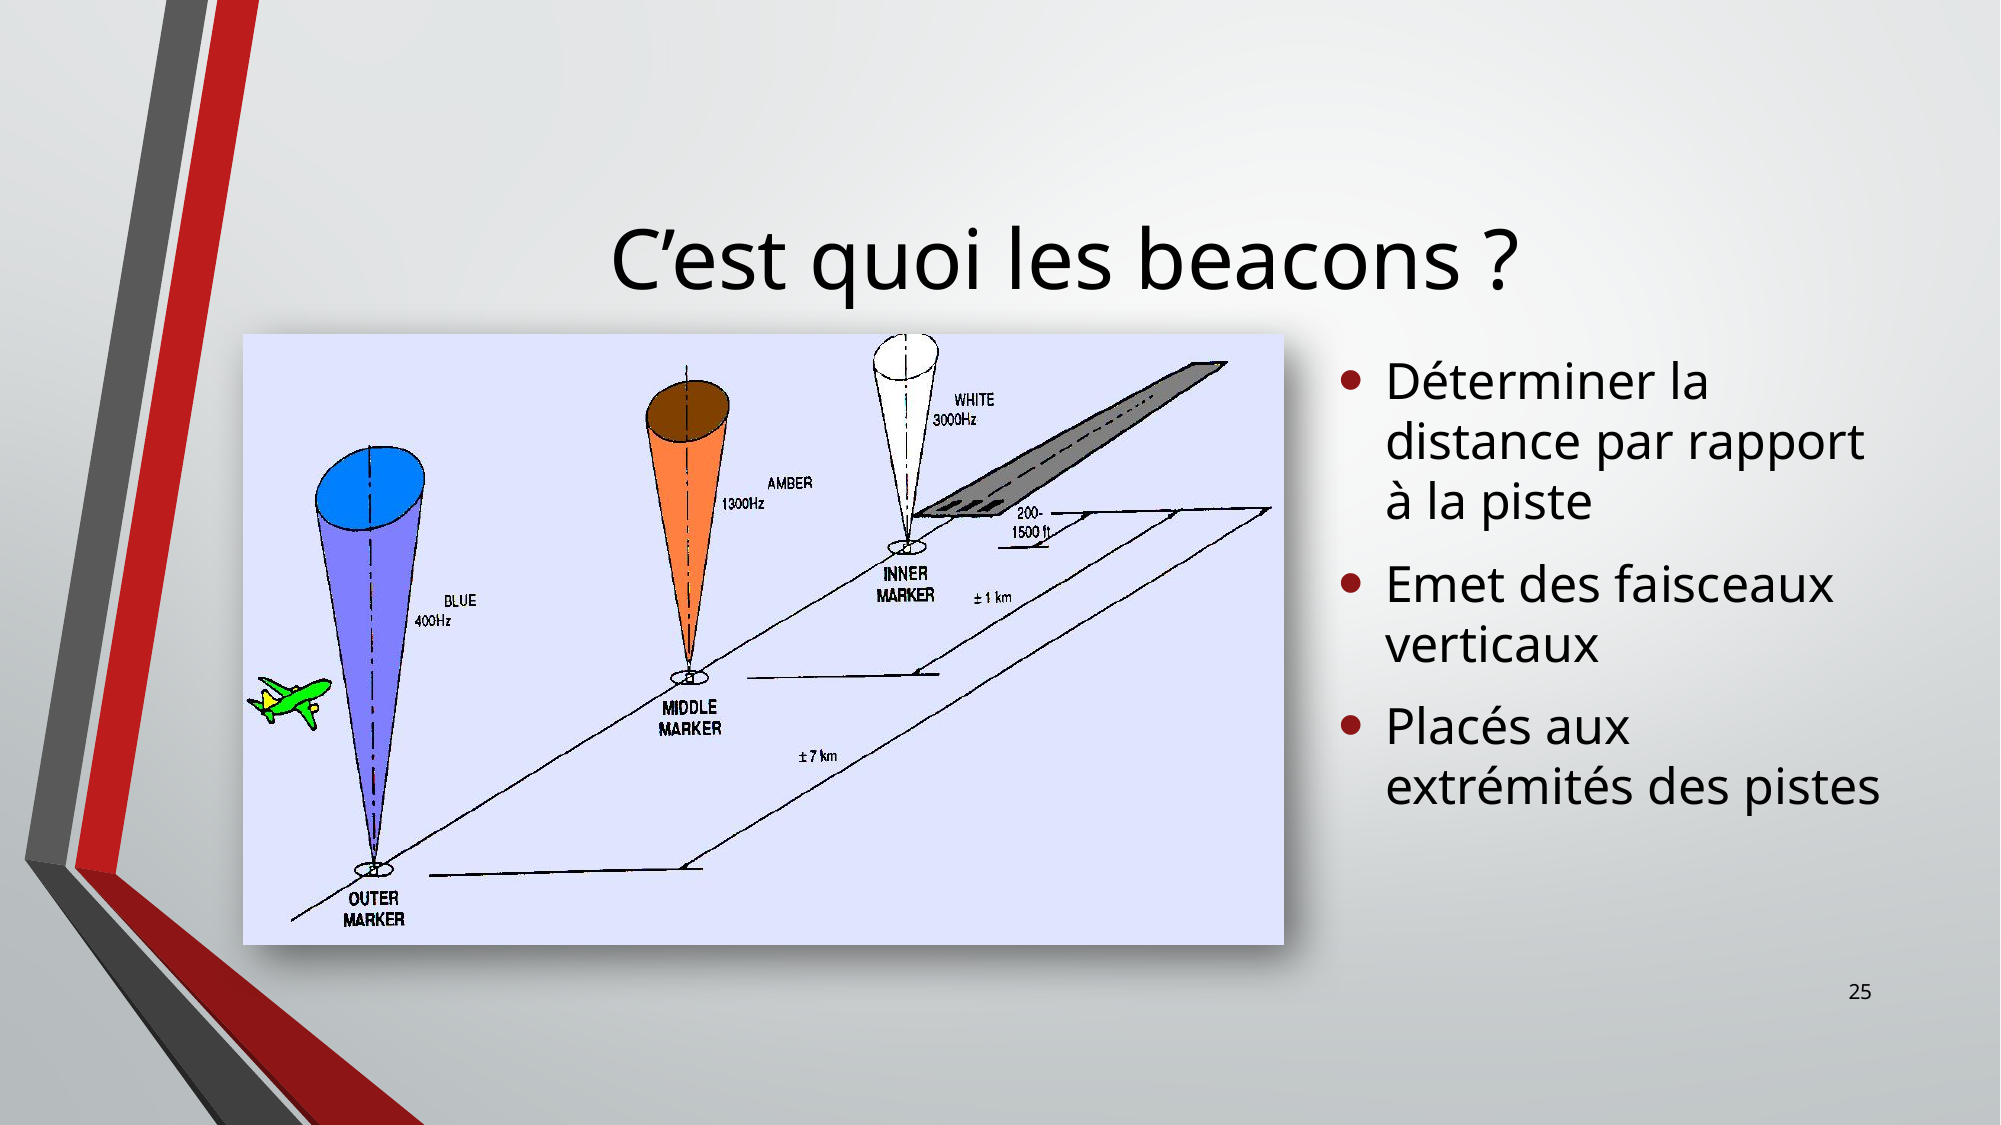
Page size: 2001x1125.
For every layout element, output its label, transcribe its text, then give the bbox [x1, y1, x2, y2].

title C’est quoi les beacons ? [243, 112, 1887, 368]
picture [243, 333, 1285, 945]
list Déterminer la distance par rapport à la piste Emet des faisceaux verticaux Placés aux extrémités des pistes [1331, 368, 1899, 796]
slide_number 25 [1796, 962, 1887, 1023]
